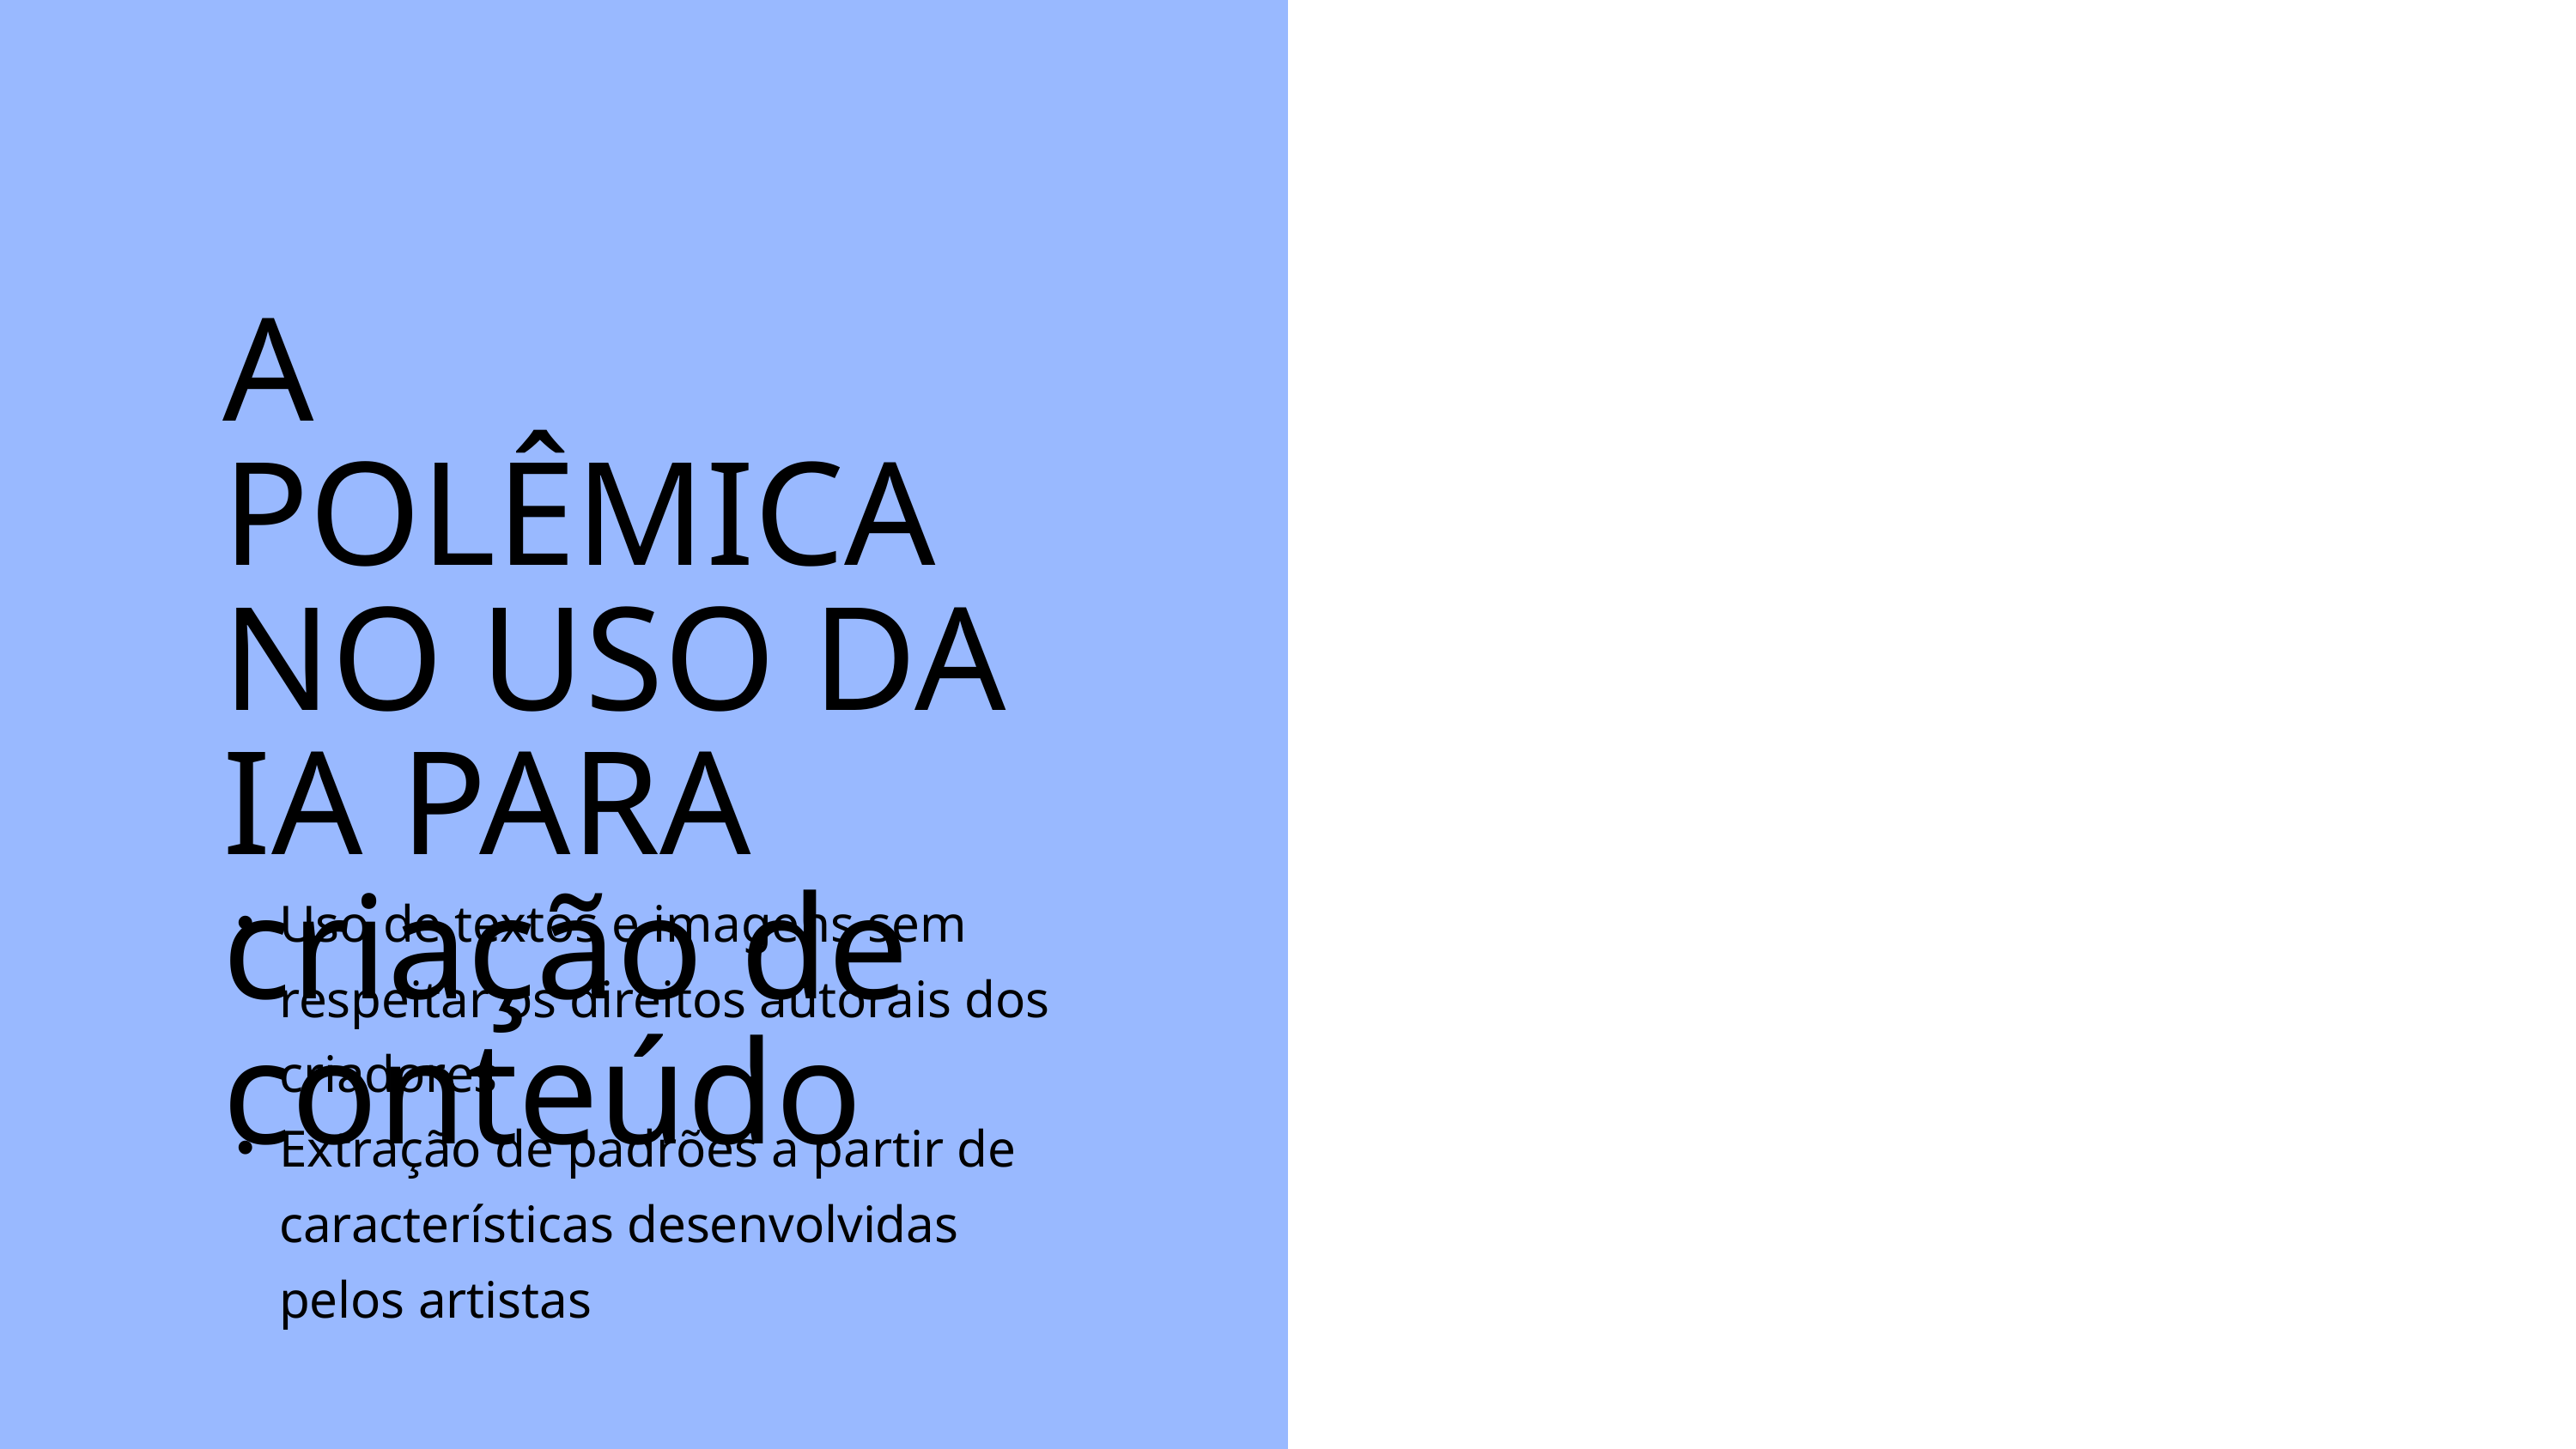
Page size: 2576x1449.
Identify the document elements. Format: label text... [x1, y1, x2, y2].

text_box A POLÊMICA NO USO DA IA PARA criação de conteúdo [222, 305, 1027, 1173]
text_box Uso de textos e imagens sem respeitar os direitos autorais dos criadores Extração de padrões a partir de características desenvolvidas pelos artistas [194, 876, 1056, 1403]
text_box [1287, 0, 2576, 1449]
